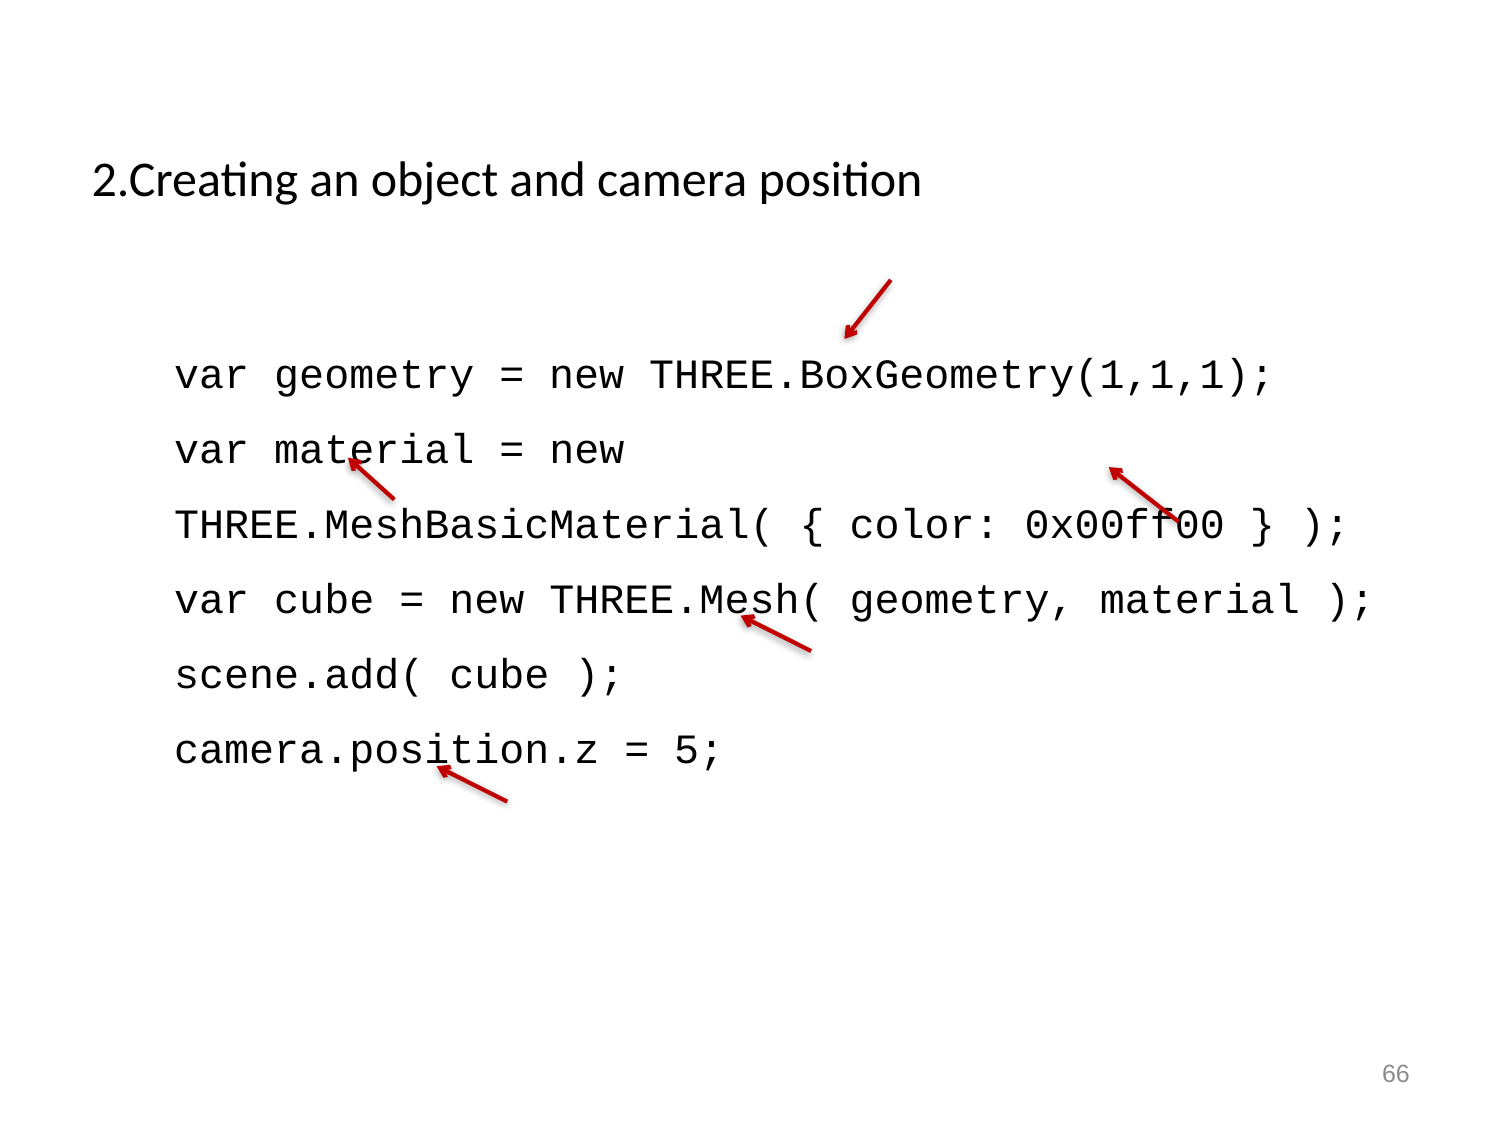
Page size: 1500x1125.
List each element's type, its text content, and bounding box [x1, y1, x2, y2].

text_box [1108, 466, 1179, 523]
text_box var geometry = new THREE.BoxGeometry(1,1,1); var material = new THREE.MeshBasicMaterial( { color: 0x00ff00 } ); var cube = new THREE.Mesh( geometry, material ); scene.add( cube ); camera.position.z = 5; [159, 314, 1471, 780]
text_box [436, 765, 508, 802]
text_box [844, 279, 892, 340]
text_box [740, 615, 812, 652]
text_box 2.Creating an object and camera position [76, 138, 938, 214]
slide_number 66 [1074, 1042, 1425, 1103]
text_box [347, 457, 395, 500]
